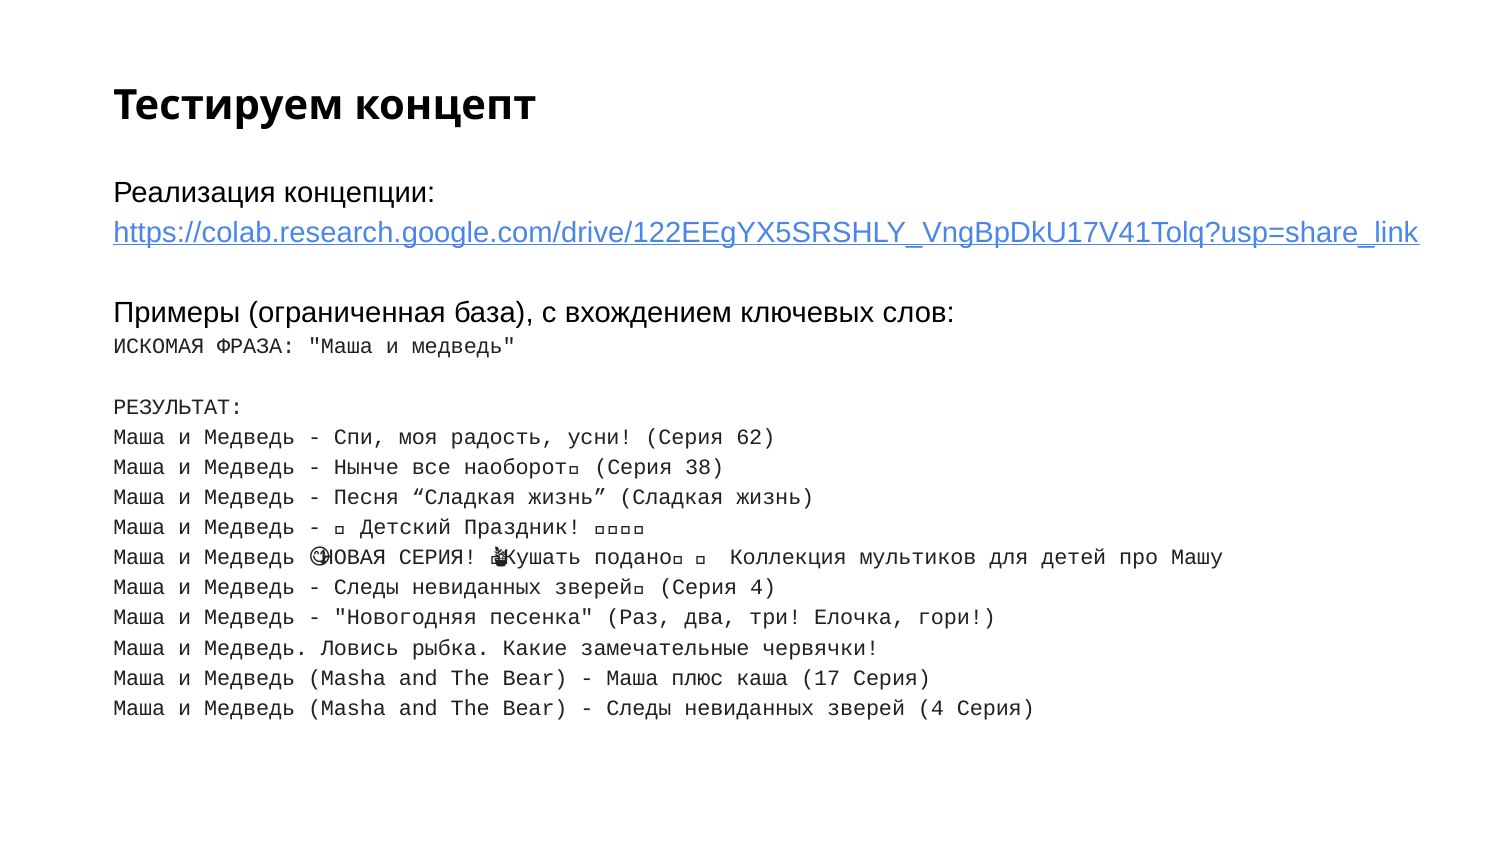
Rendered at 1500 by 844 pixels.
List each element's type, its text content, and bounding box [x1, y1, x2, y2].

title Тестируем концепт [98, 63, 1060, 152]
text_box Реализация концепции: https://colab.research.google.com/drive/122EEgYX5SRSHLY_VngBpDkU17V41Tolq?usp=share_link Примеры (ограниченная база), с вхождением ключевых слов: ИСКОМАЯ ФРАЗА: "Маша и медведь" РЕЗУЛЬТАТ: Маша и Медведь - Спи, моя радость, усни! (Серия 62) Маша и Медведь - Нынче все наоборот🔁 (Серия 38) Маша и Медведь - Песня “Сладкая жизнь” (Сладкая жизнь) Маша и Медведь - 🤡 Детский Праздник! 👧🏻👶🧒 Маша и Медведь 💥 НОВАЯ СЕРИЯ! 💥Кушать подано😋🪴 Коллекция мультиков для детей про Машу Маша и Медведь - Следы невиданных зверей🐾 (Серия 4) Маша и Медведь - "Новогодняя песенка" (Раз, два, три! Елочка, гори!) Маша и Медведь. Ловись рыбка. Какие замечательные червячки! Маша и Медведь (Masha and The Bear) - Маша плюс каша (17 Серия) Маша и Медведь (Masha and The Bear) - Следы невиданных зверей (4 Серия) [98, 152, 1438, 735]
